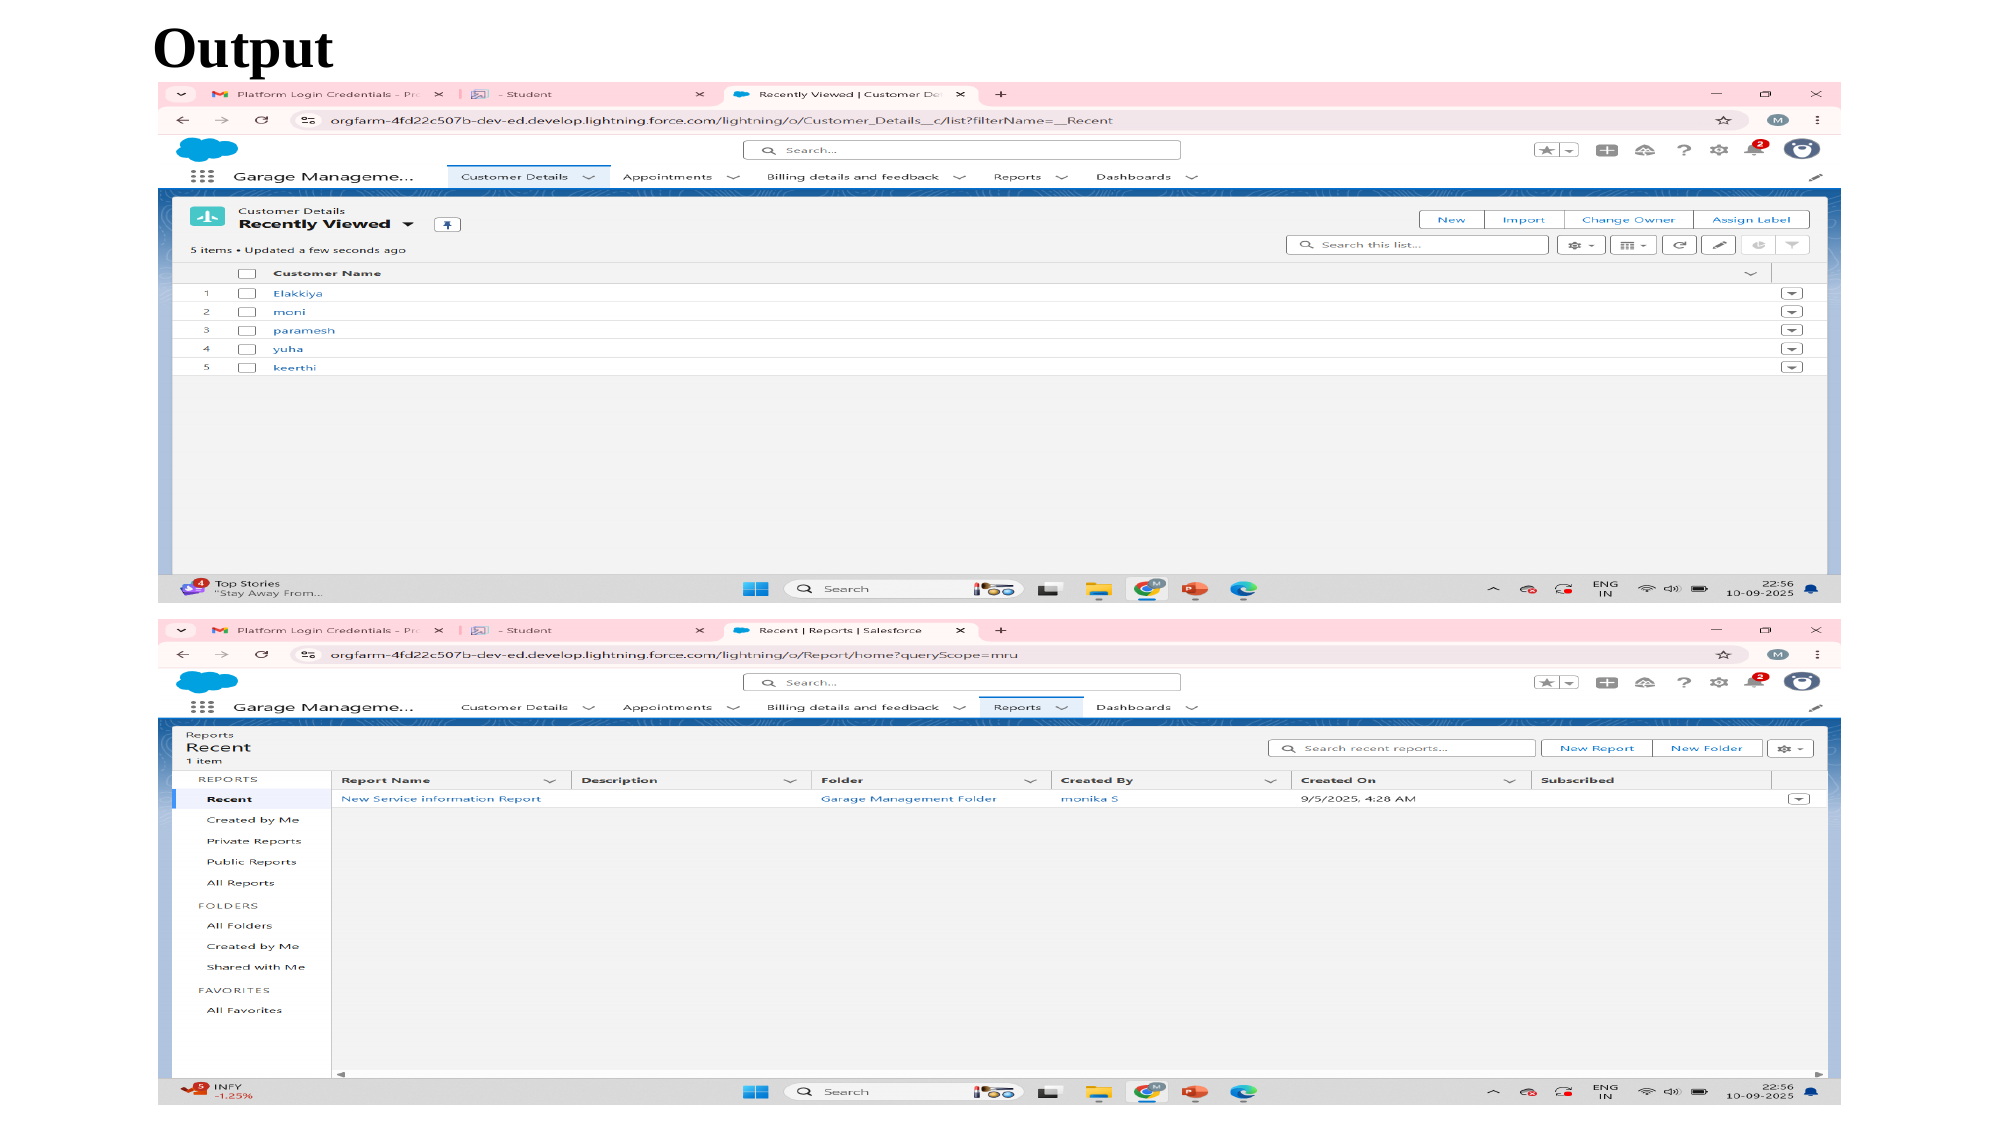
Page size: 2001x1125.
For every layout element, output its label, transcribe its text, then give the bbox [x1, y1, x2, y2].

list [158, 82, 1841, 603]
picture [158, 619, 1841, 1105]
title Output [137, 0, 1916, 273]
